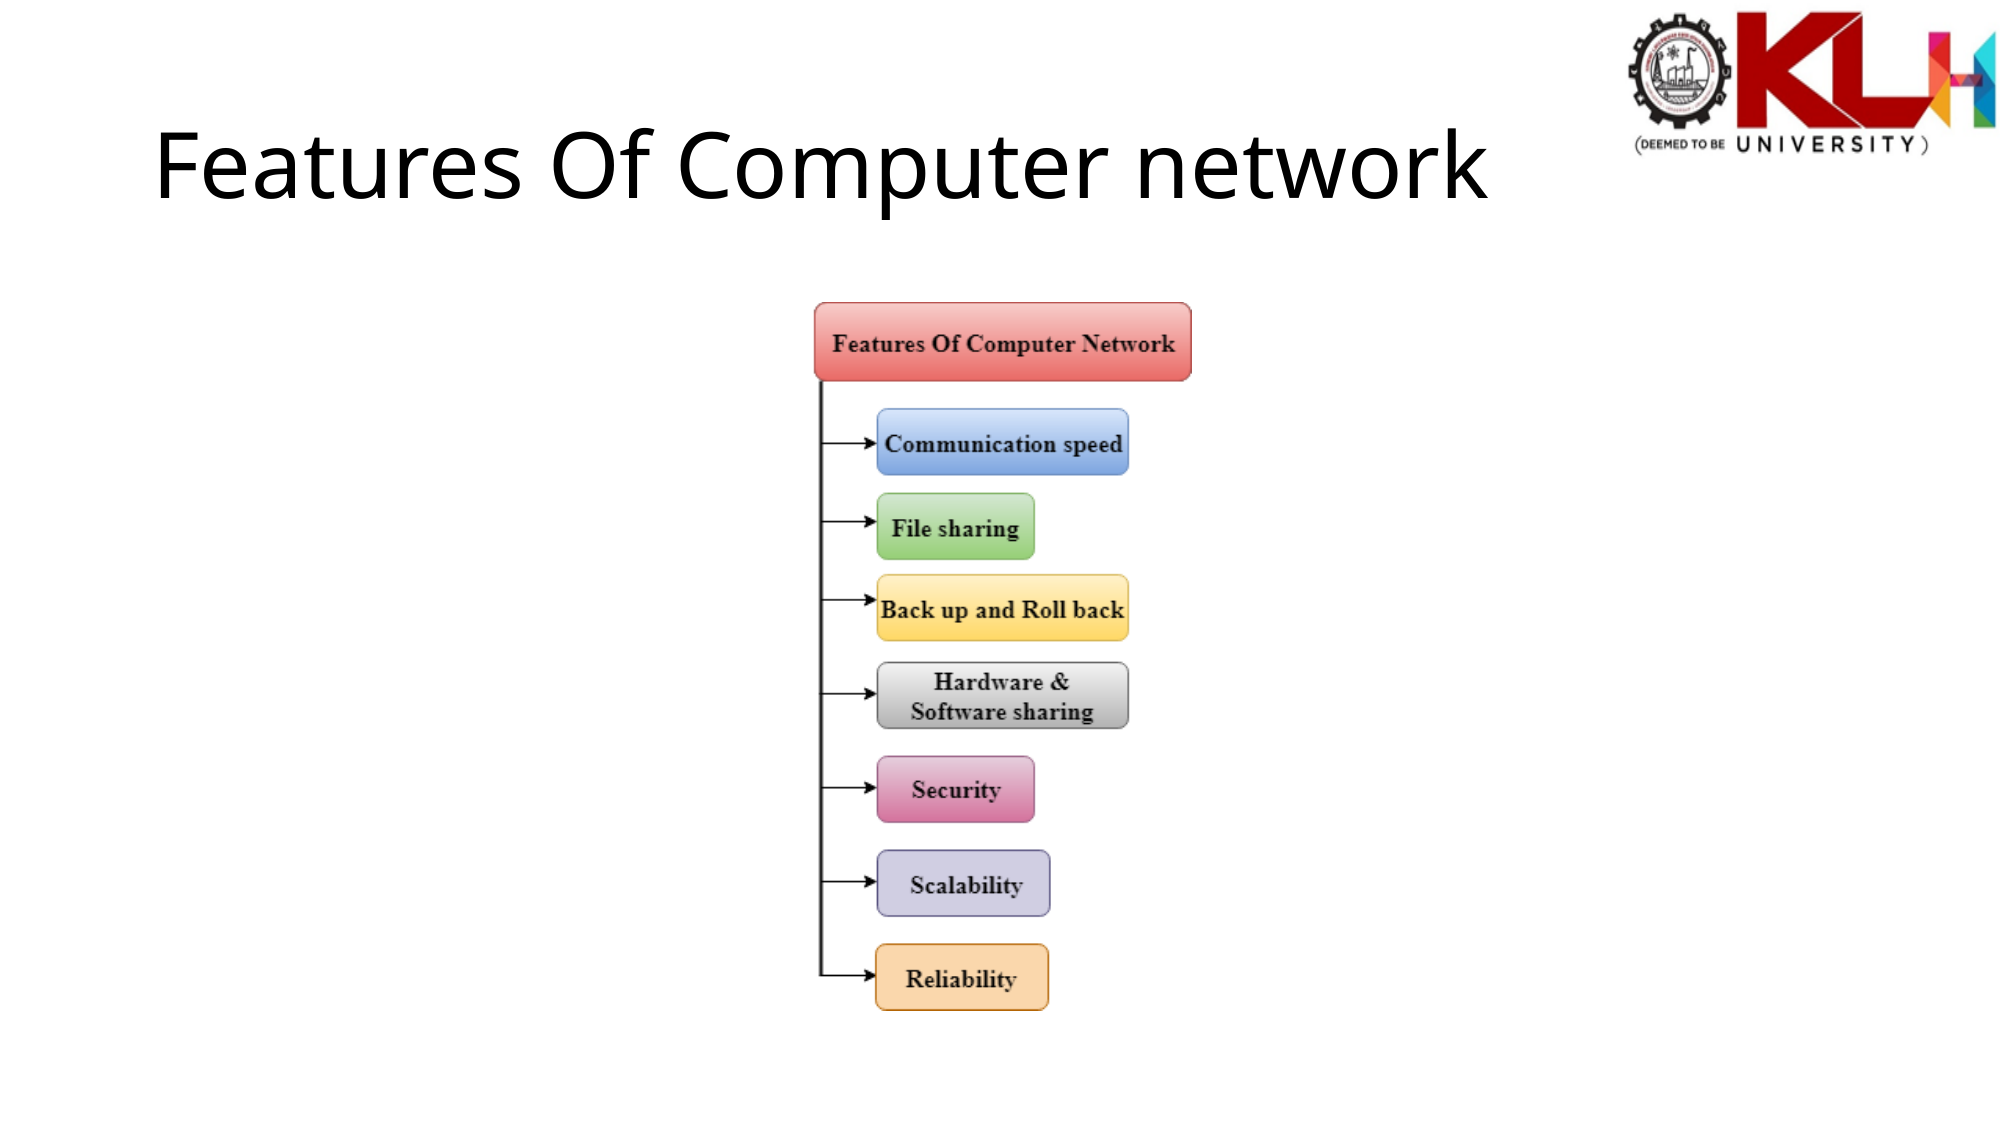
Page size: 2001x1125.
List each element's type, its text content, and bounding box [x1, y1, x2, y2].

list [808, 302, 1192, 1011]
title Features Of Computer network [137, 59, 1863, 278]
picture [1625, 0, 2000, 159]
